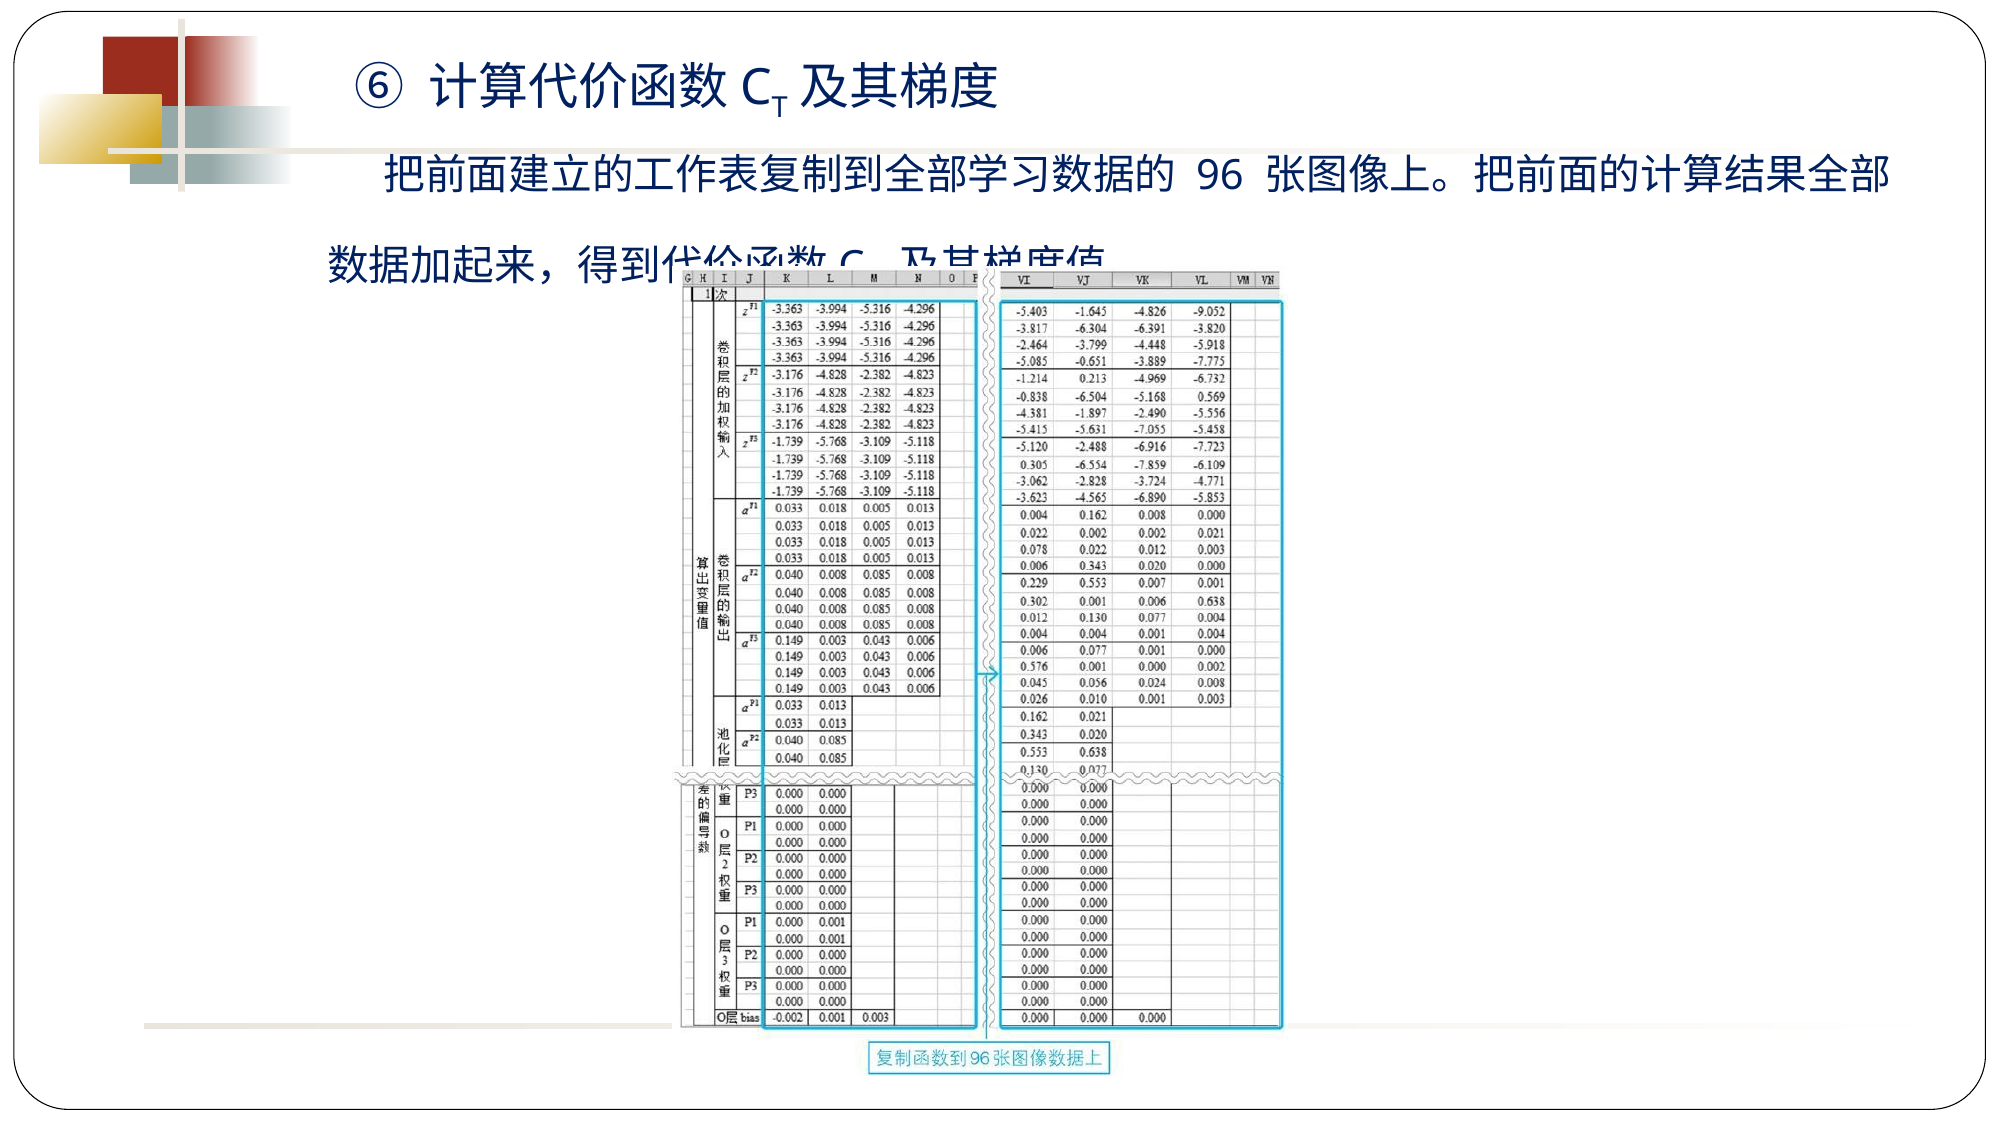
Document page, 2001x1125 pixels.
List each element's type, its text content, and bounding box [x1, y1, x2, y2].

picture [672, 266, 1288, 1076]
text_box ⑥ 计算代价函数CT及其梯度 把前面建立的工作表复制到全部学习数据的 96 张图像上。把前面的计算结果全部数据加起来，得到代价函数CT 及其梯度值 [312, 13, 1941, 304]
